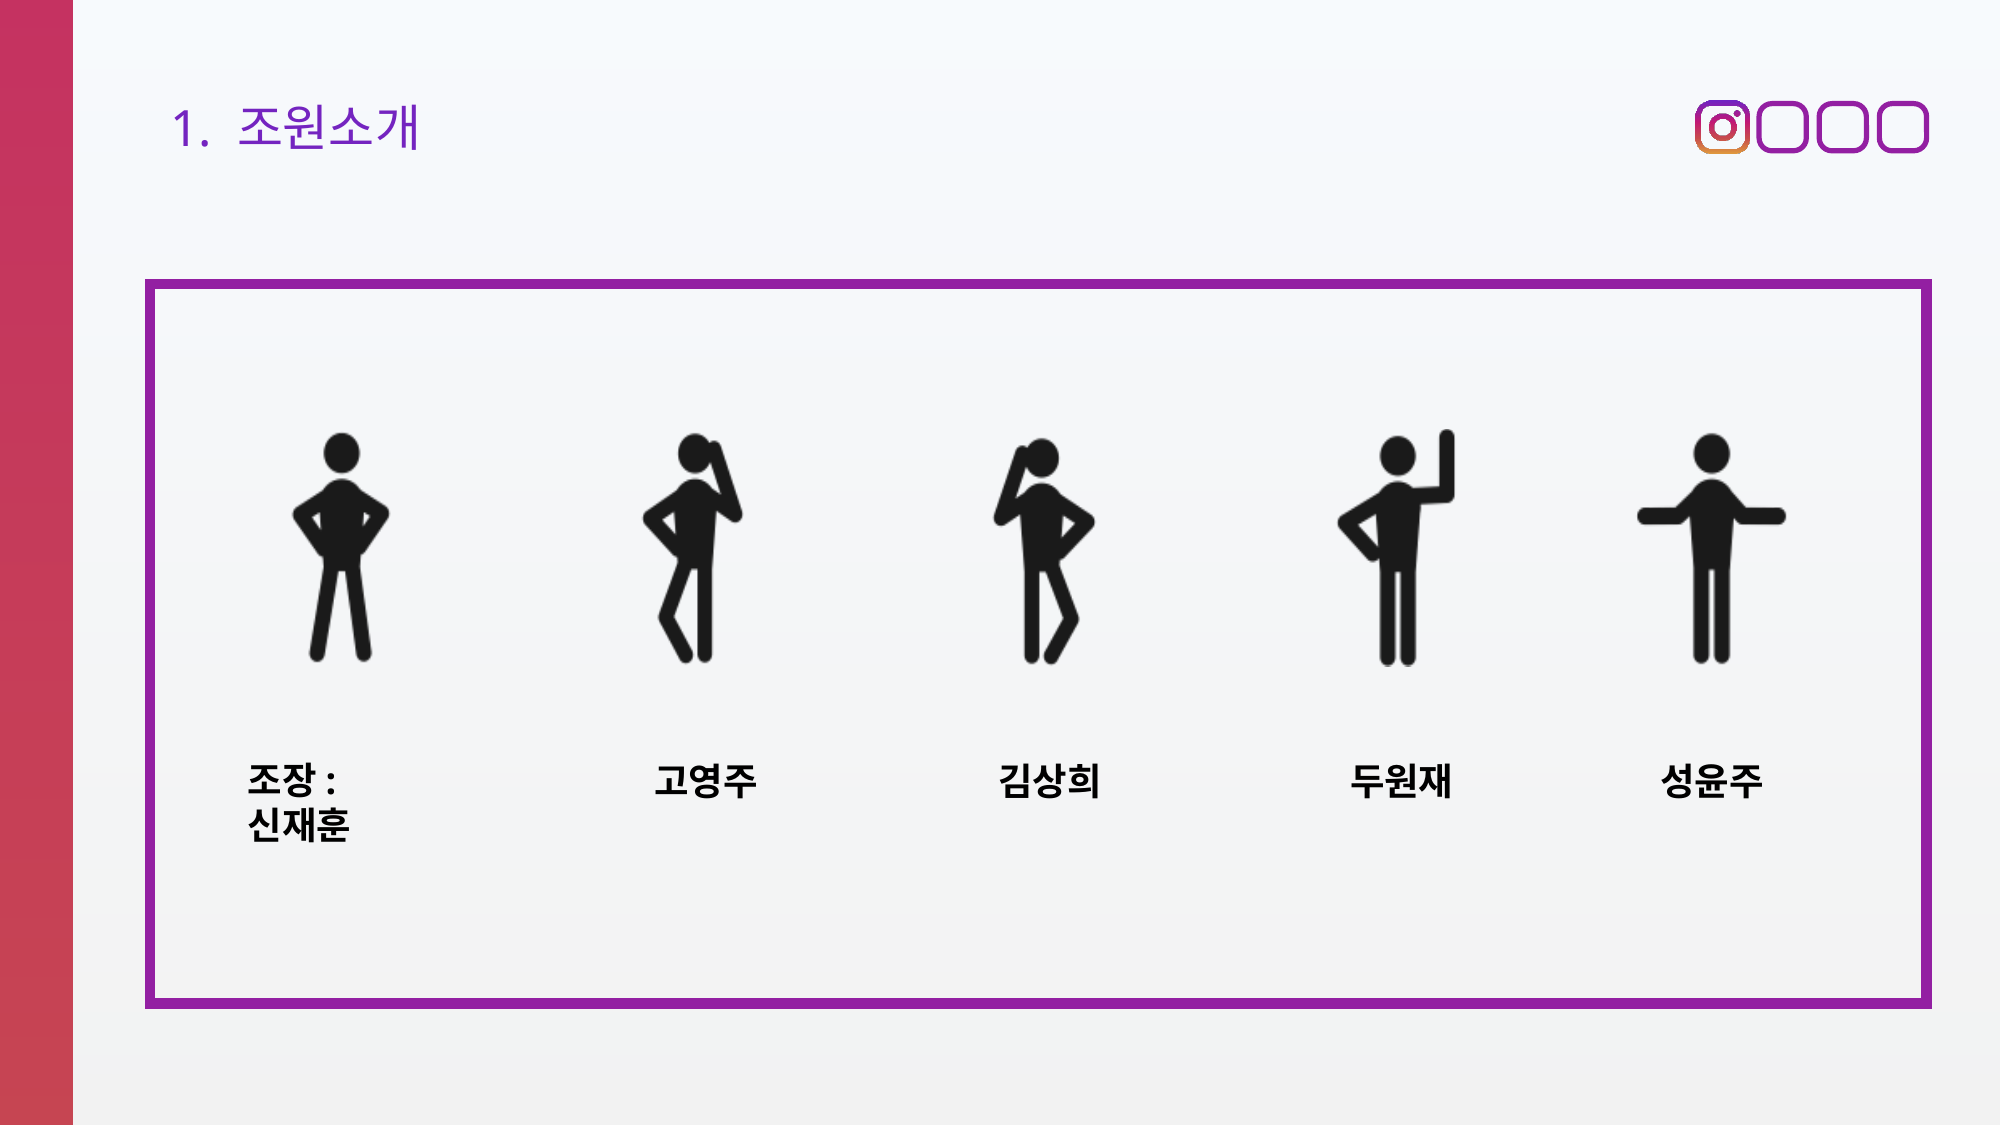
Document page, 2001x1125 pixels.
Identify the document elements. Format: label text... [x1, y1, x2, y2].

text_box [1695, 100, 1927, 154]
text_box 고영주 [620, 750, 783, 811]
picture [1604, 430, 1820, 668]
text_box 성윤주 [1626, 750, 1789, 811]
text_box [149, 283, 1928, 1004]
picture [232, 426, 446, 668]
text_box [0, 0, 74, 1125]
text_box 두원재 [1315, 751, 1478, 811]
picture [941, 435, 1148, 668]
text_box 김상희 [963, 750, 1126, 811]
text_box 1. 조원소개 [155, 89, 451, 164]
picture [591, 430, 795, 667]
text_box 조장:신재훈 [232, 749, 461, 855]
picture [1290, 429, 1503, 667]
